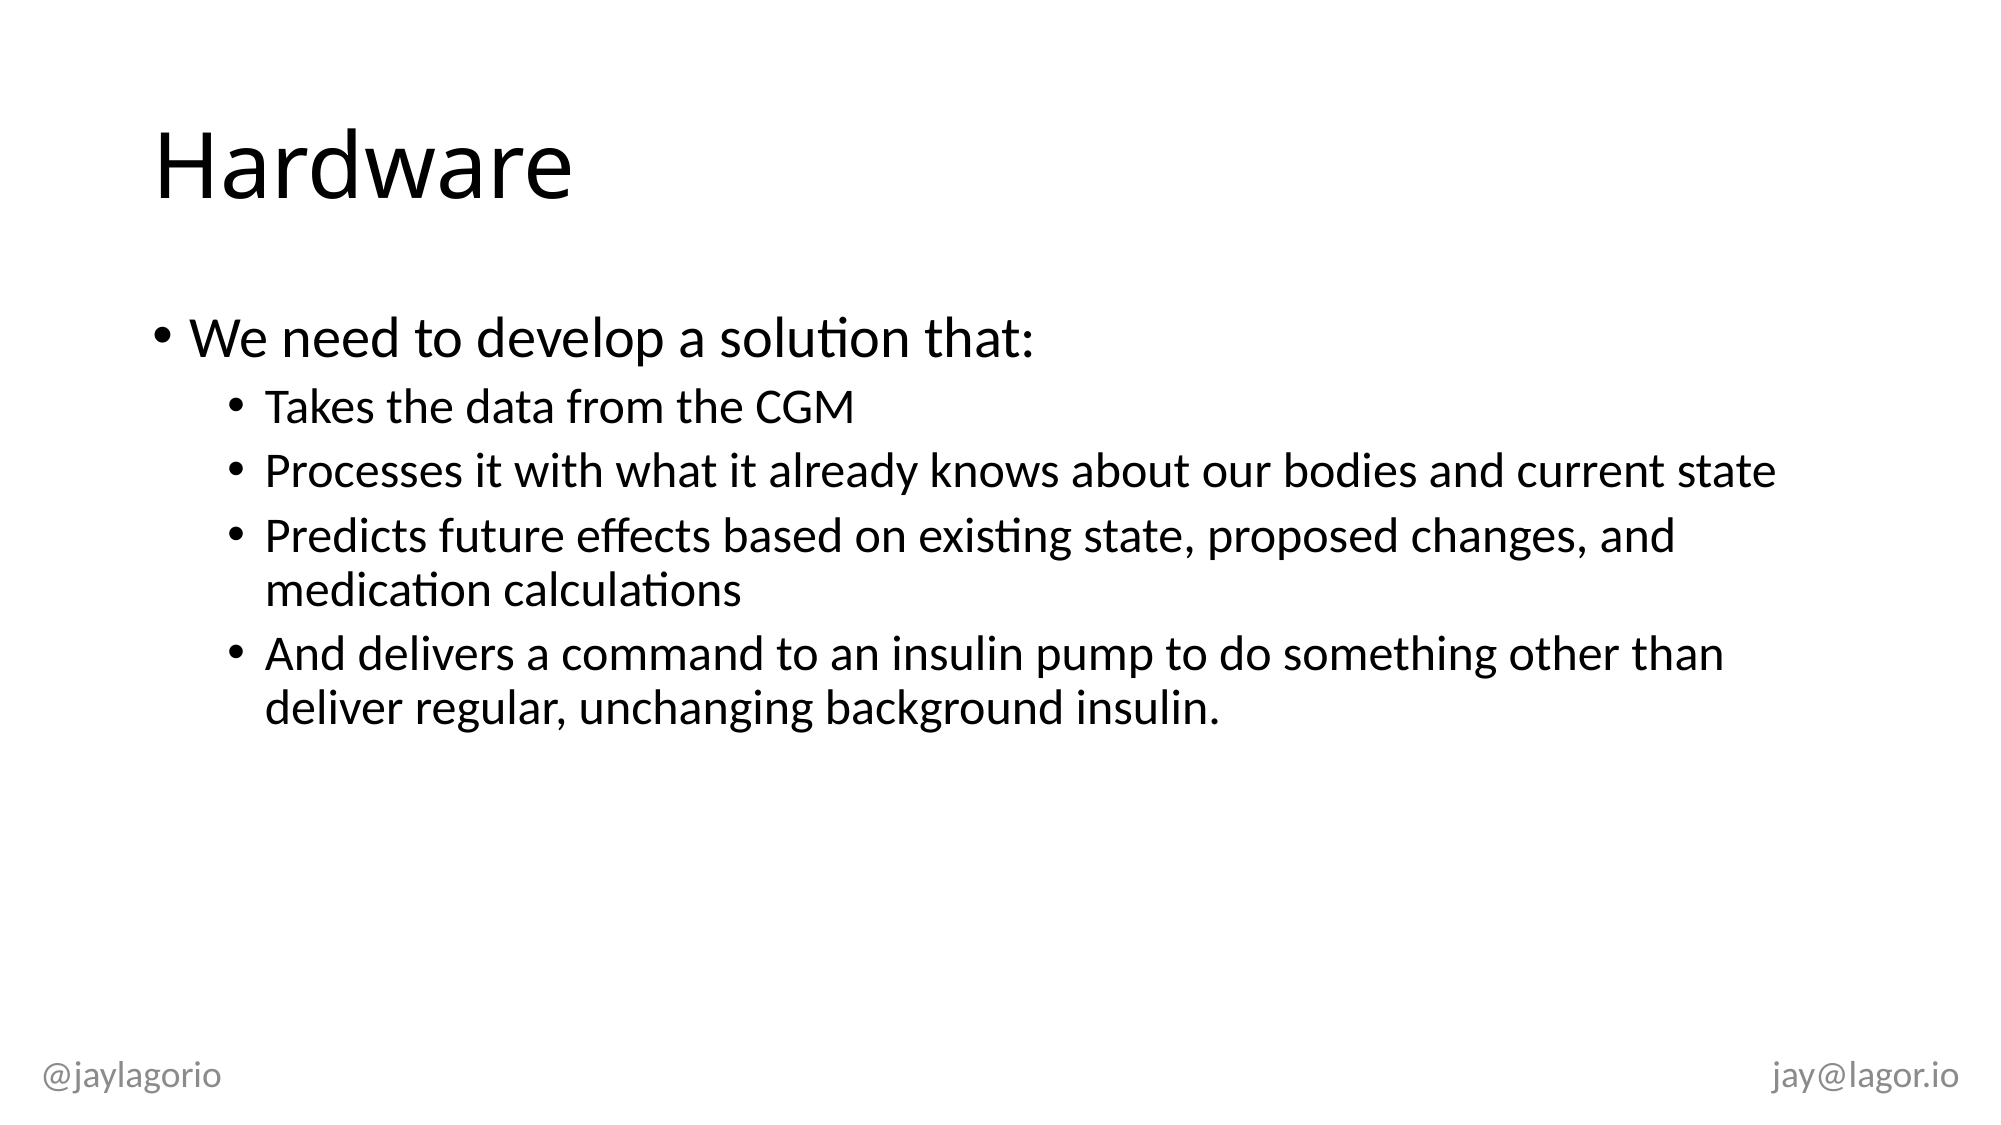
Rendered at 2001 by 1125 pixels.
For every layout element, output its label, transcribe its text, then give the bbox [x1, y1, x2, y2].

title Hardware [137, 59, 1863, 278]
list We need to develop a solution that: Takes the data from the CGM Processes it with what it already knows about our bodies and current state Predicts future effects based on existing state, proposed changes, and medication calculations And delivers a command to an insulin pump to do something other than deliver regular, unchanging background insulin. [137, 299, 1863, 1014]
